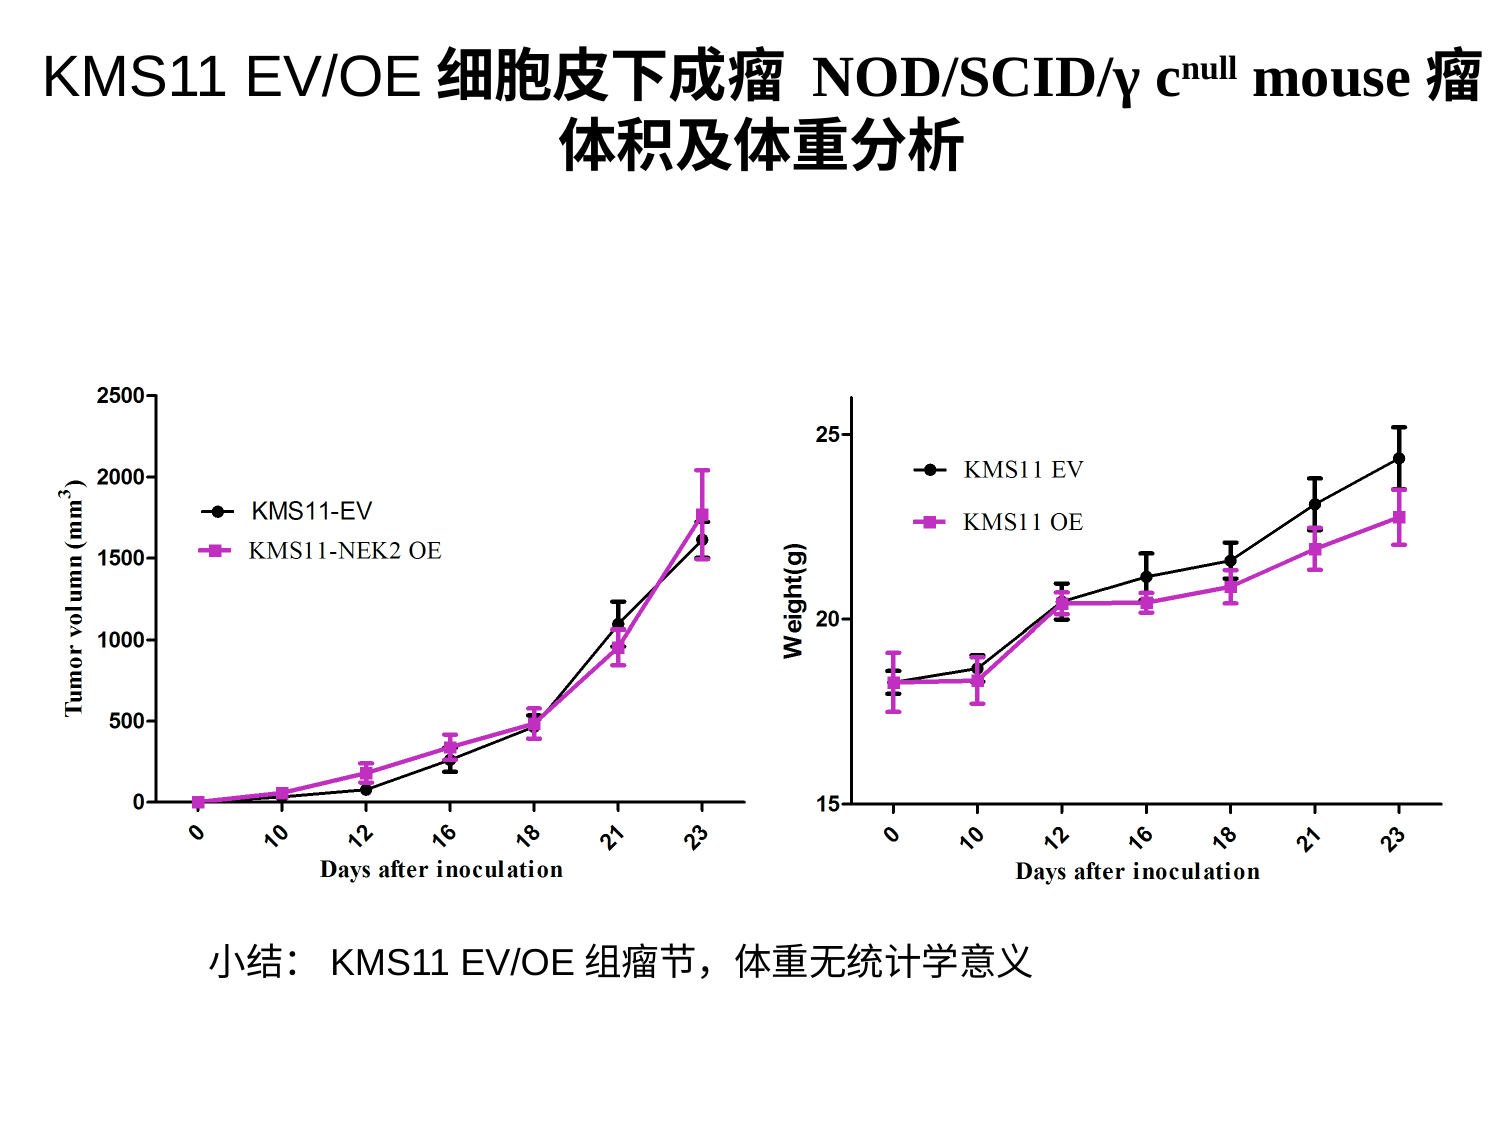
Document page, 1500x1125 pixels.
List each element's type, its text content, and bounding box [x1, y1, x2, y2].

picture [32, 353, 1456, 906]
text_box 小结：KMS11 EV/OE组瘤节，体重无统计学意义 [193, 930, 1197, 991]
text_box KMS11 EV/OE细胞皮下成瘤 NOD/SCID/γ cnull mouse瘤体积及体重分析 [12, 30, 1500, 186]
